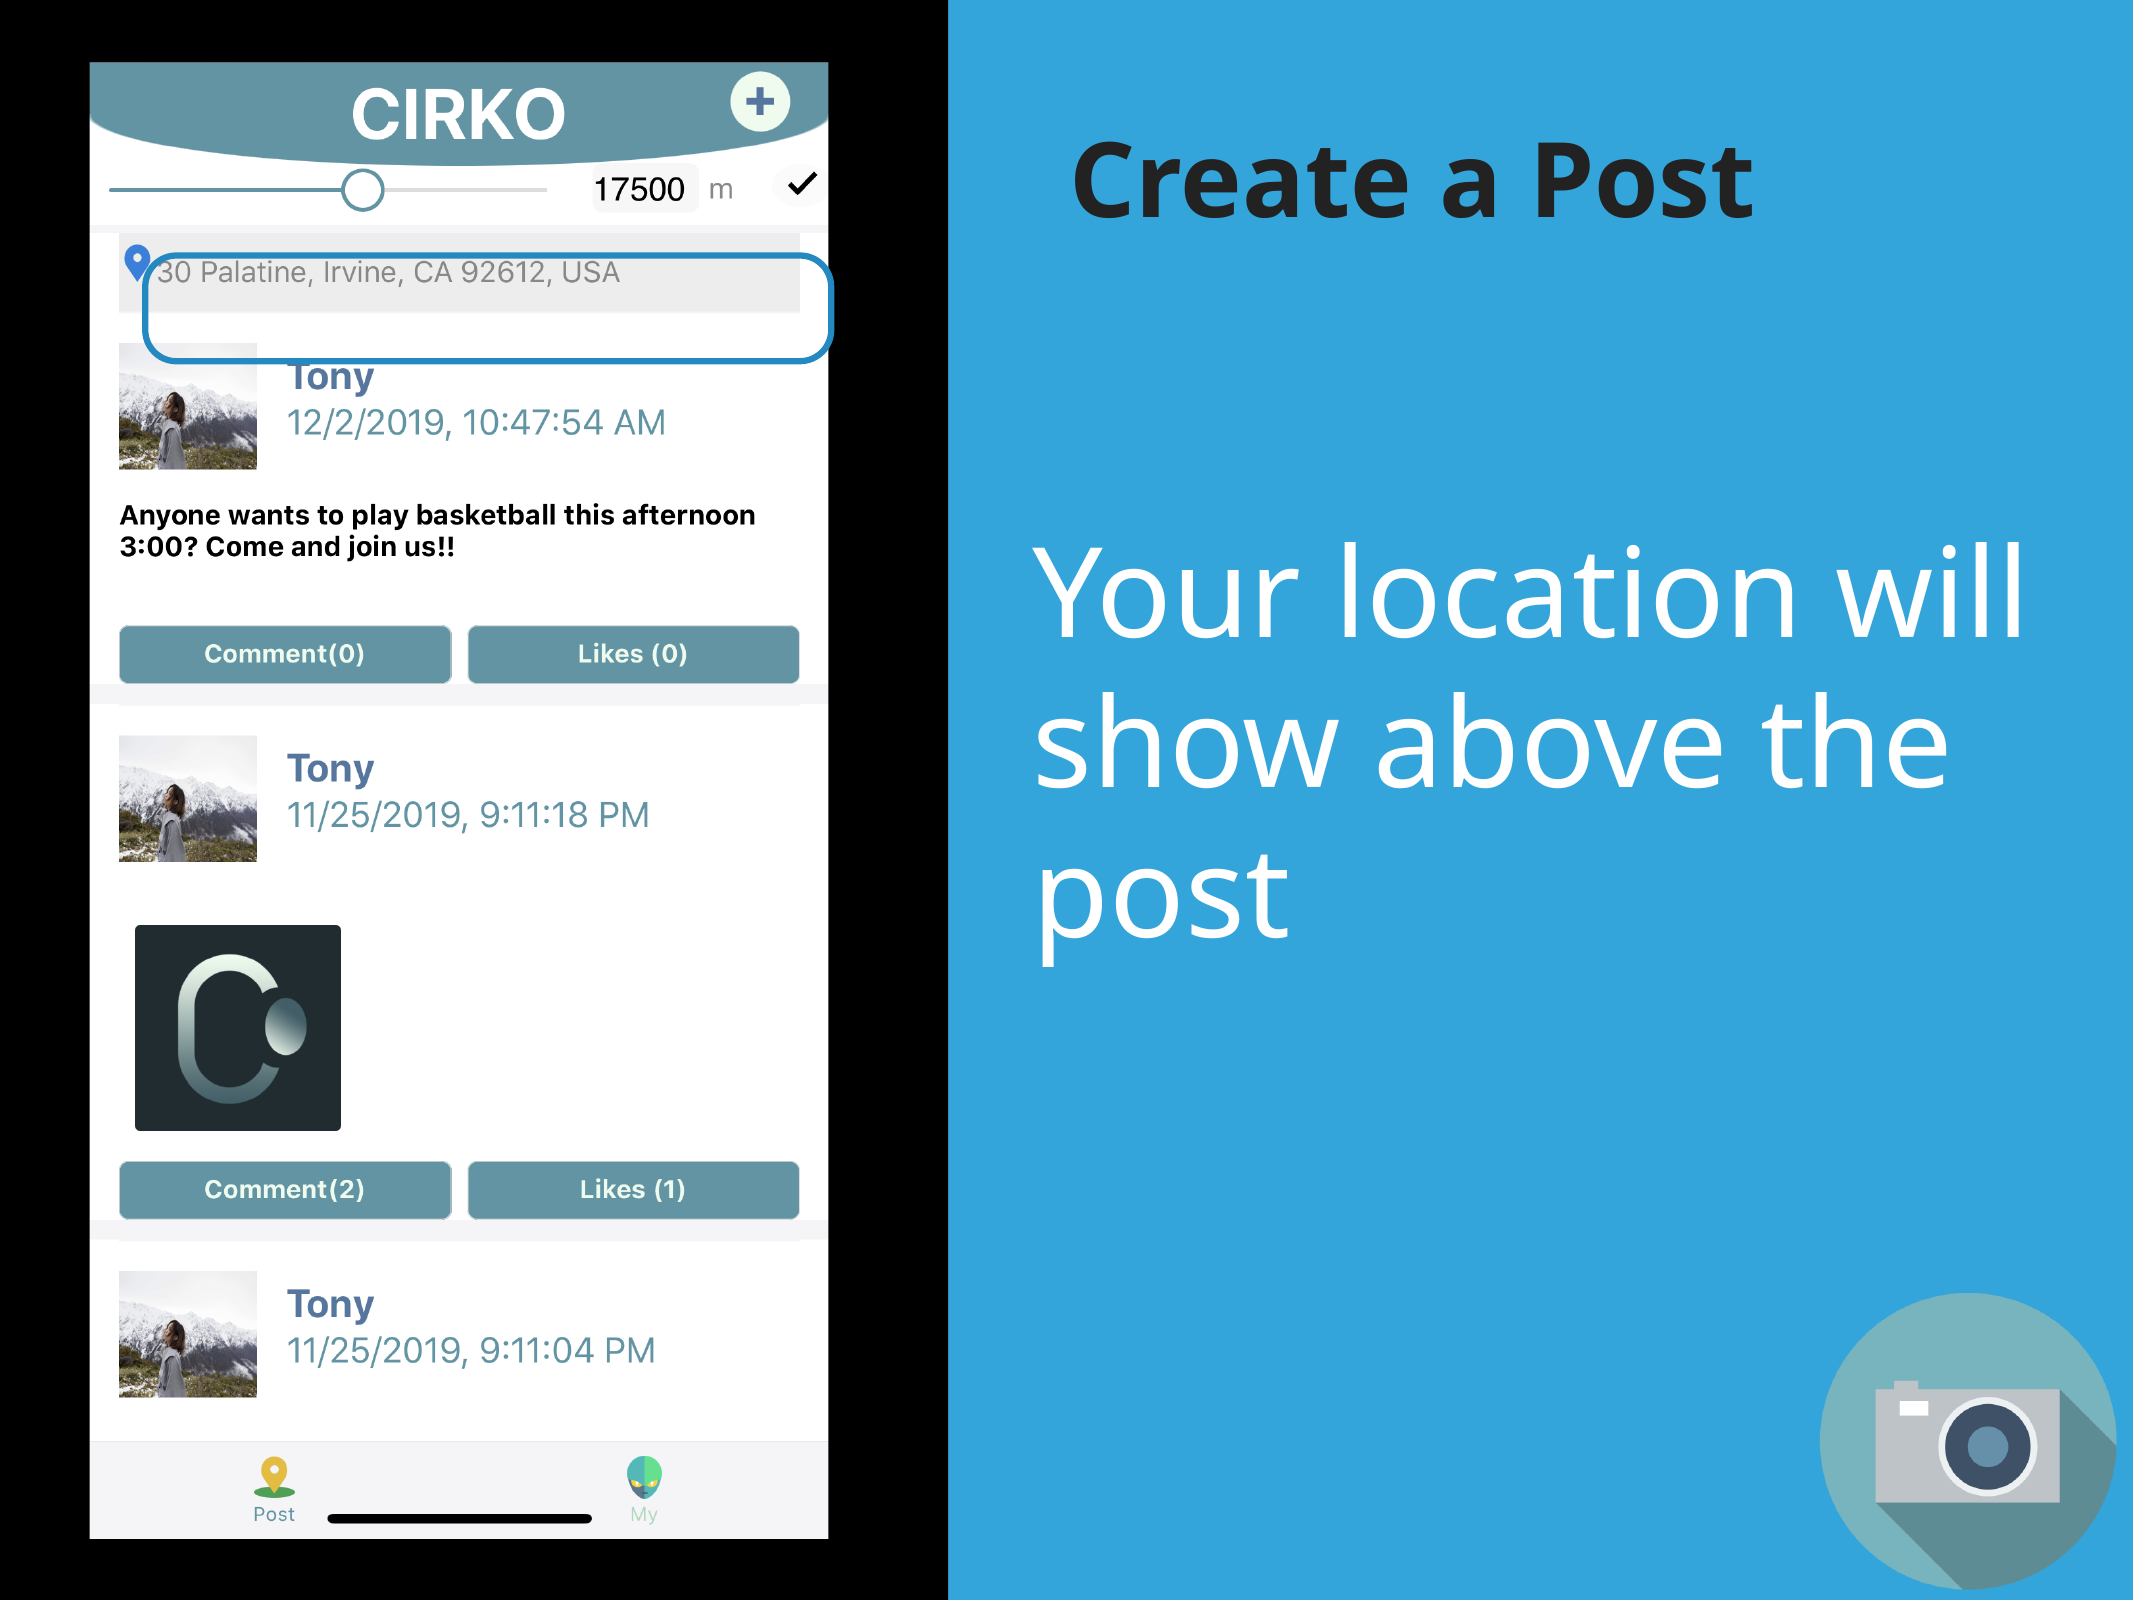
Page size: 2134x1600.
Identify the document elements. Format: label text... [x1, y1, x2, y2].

picture [89, 62, 829, 1539]
list Your location will show above the post [1023, 591, 2125, 884]
text_box [0, 0, 949, 1600]
picture [1817, 1291, 2118, 1592]
text_box Create a Post [987, 105, 1765, 247]
